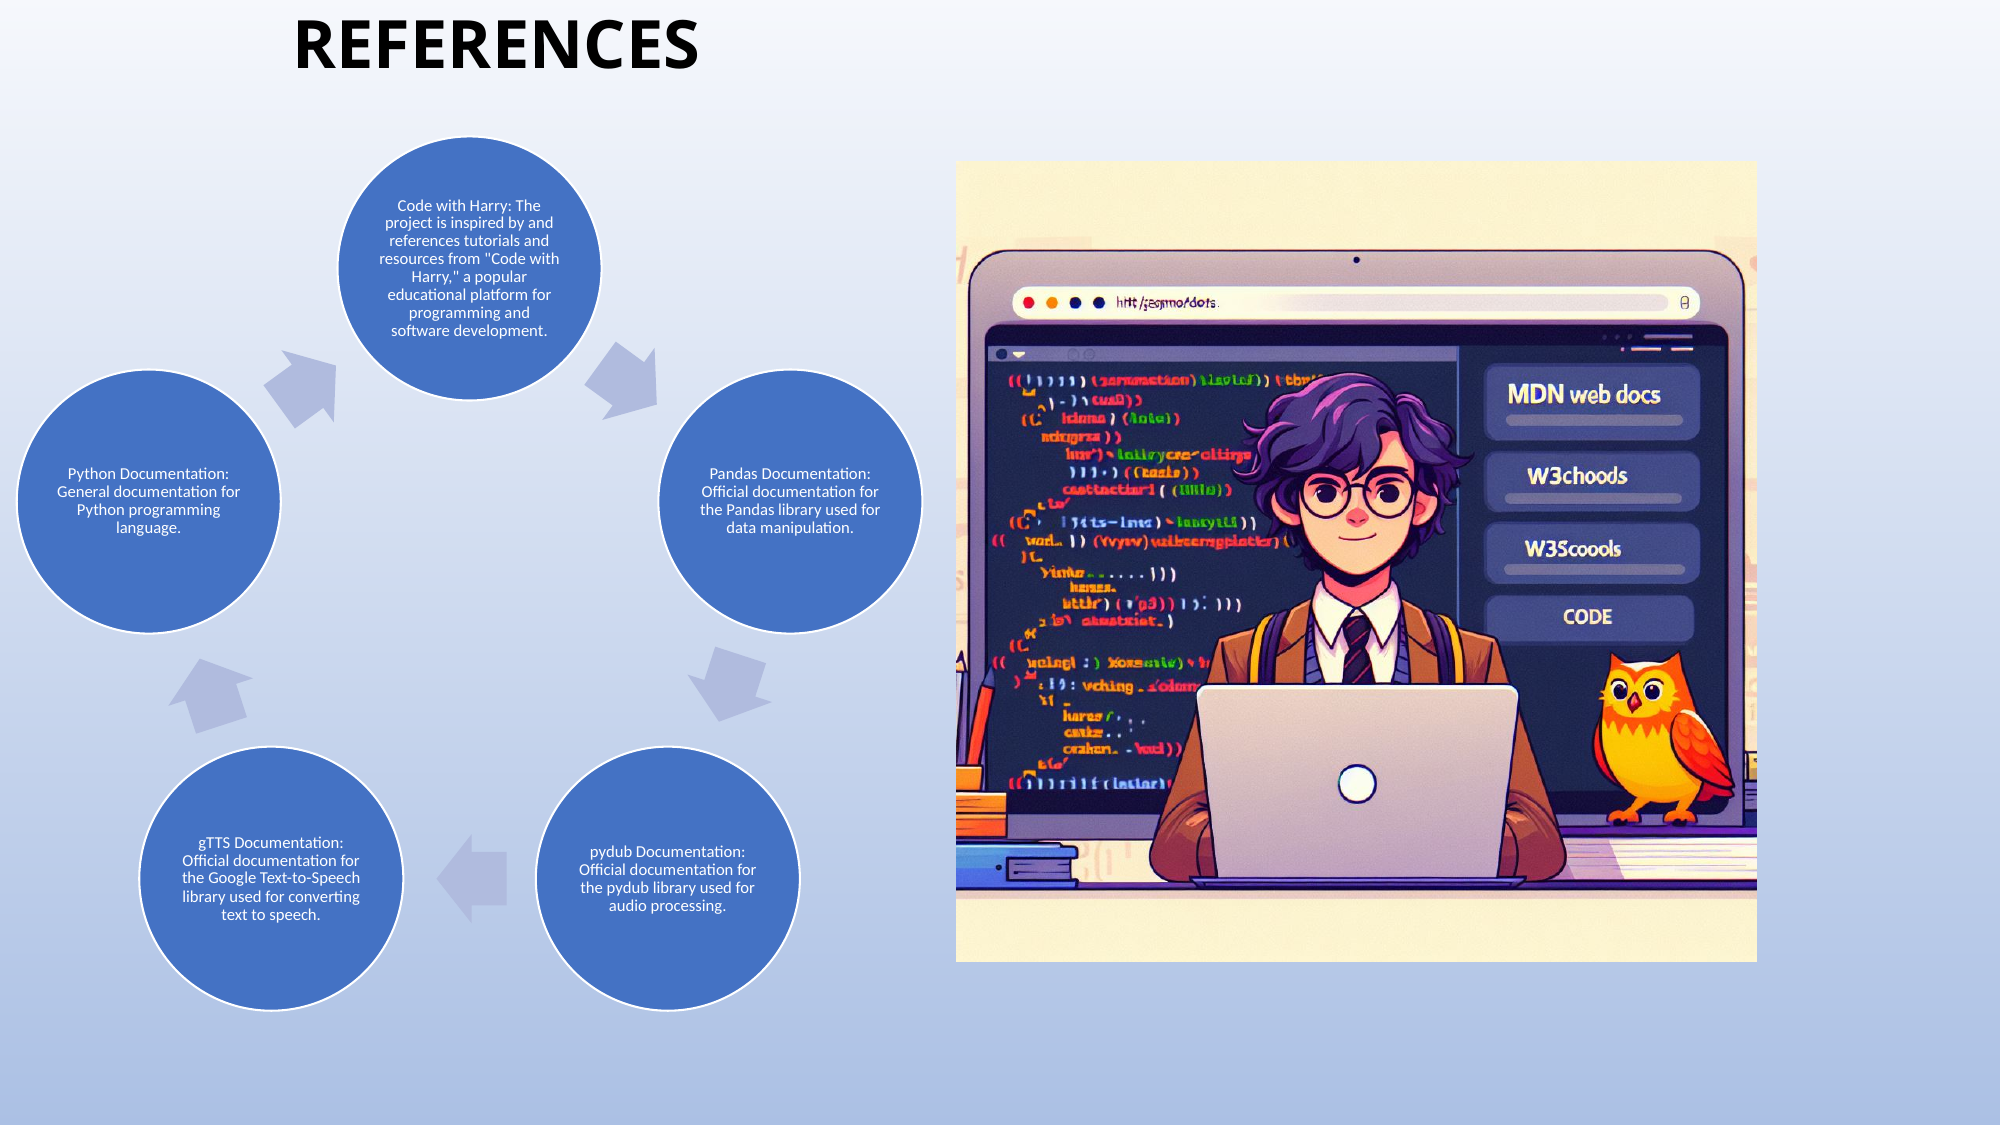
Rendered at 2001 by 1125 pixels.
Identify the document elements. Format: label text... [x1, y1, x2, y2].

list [956, 161, 1757, 962]
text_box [16, 64, 923, 1083]
title REFERENCES [277, 0, 783, 64]
